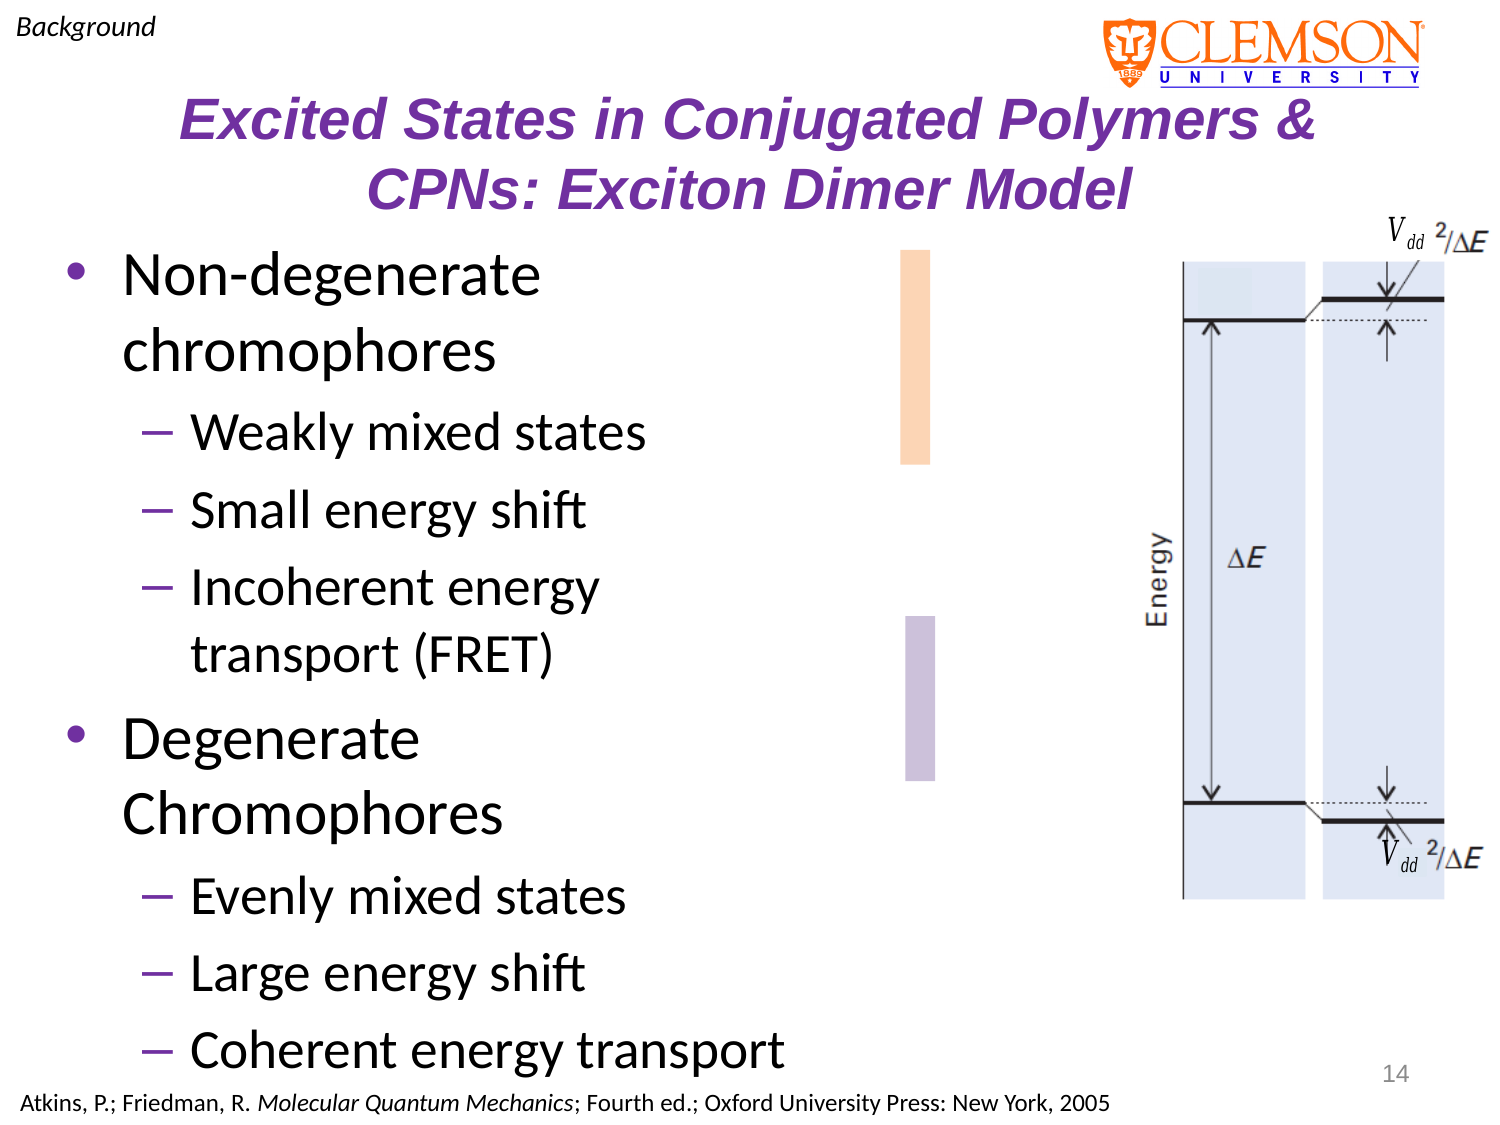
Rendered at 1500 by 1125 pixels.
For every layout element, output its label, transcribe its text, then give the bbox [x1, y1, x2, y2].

picture [1103, 18, 1426, 88]
text_box Atkins, P.; Friedman, R. Molecular Quantum Mechanics; Fourth ed.; Oxford University Press: New York, 2005 [5, 1079, 1127, 1125]
slide_number 14 [1074, 1042, 1425, 1103]
title Excited States in Conjugated Polymers & CPNs: Exciton Dimer Model [75, 57, 1425, 246]
list Non-degenerate chromophores Weakly mixed states Small energy shift Incoherent energy transport (FRET) Degenerate Chromophores Evenly mixed states Large energy shift Coherent energy transport [50, 224, 813, 1079]
picture [1137, 216, 1500, 913]
text_box Background [1, 0, 172, 50]
